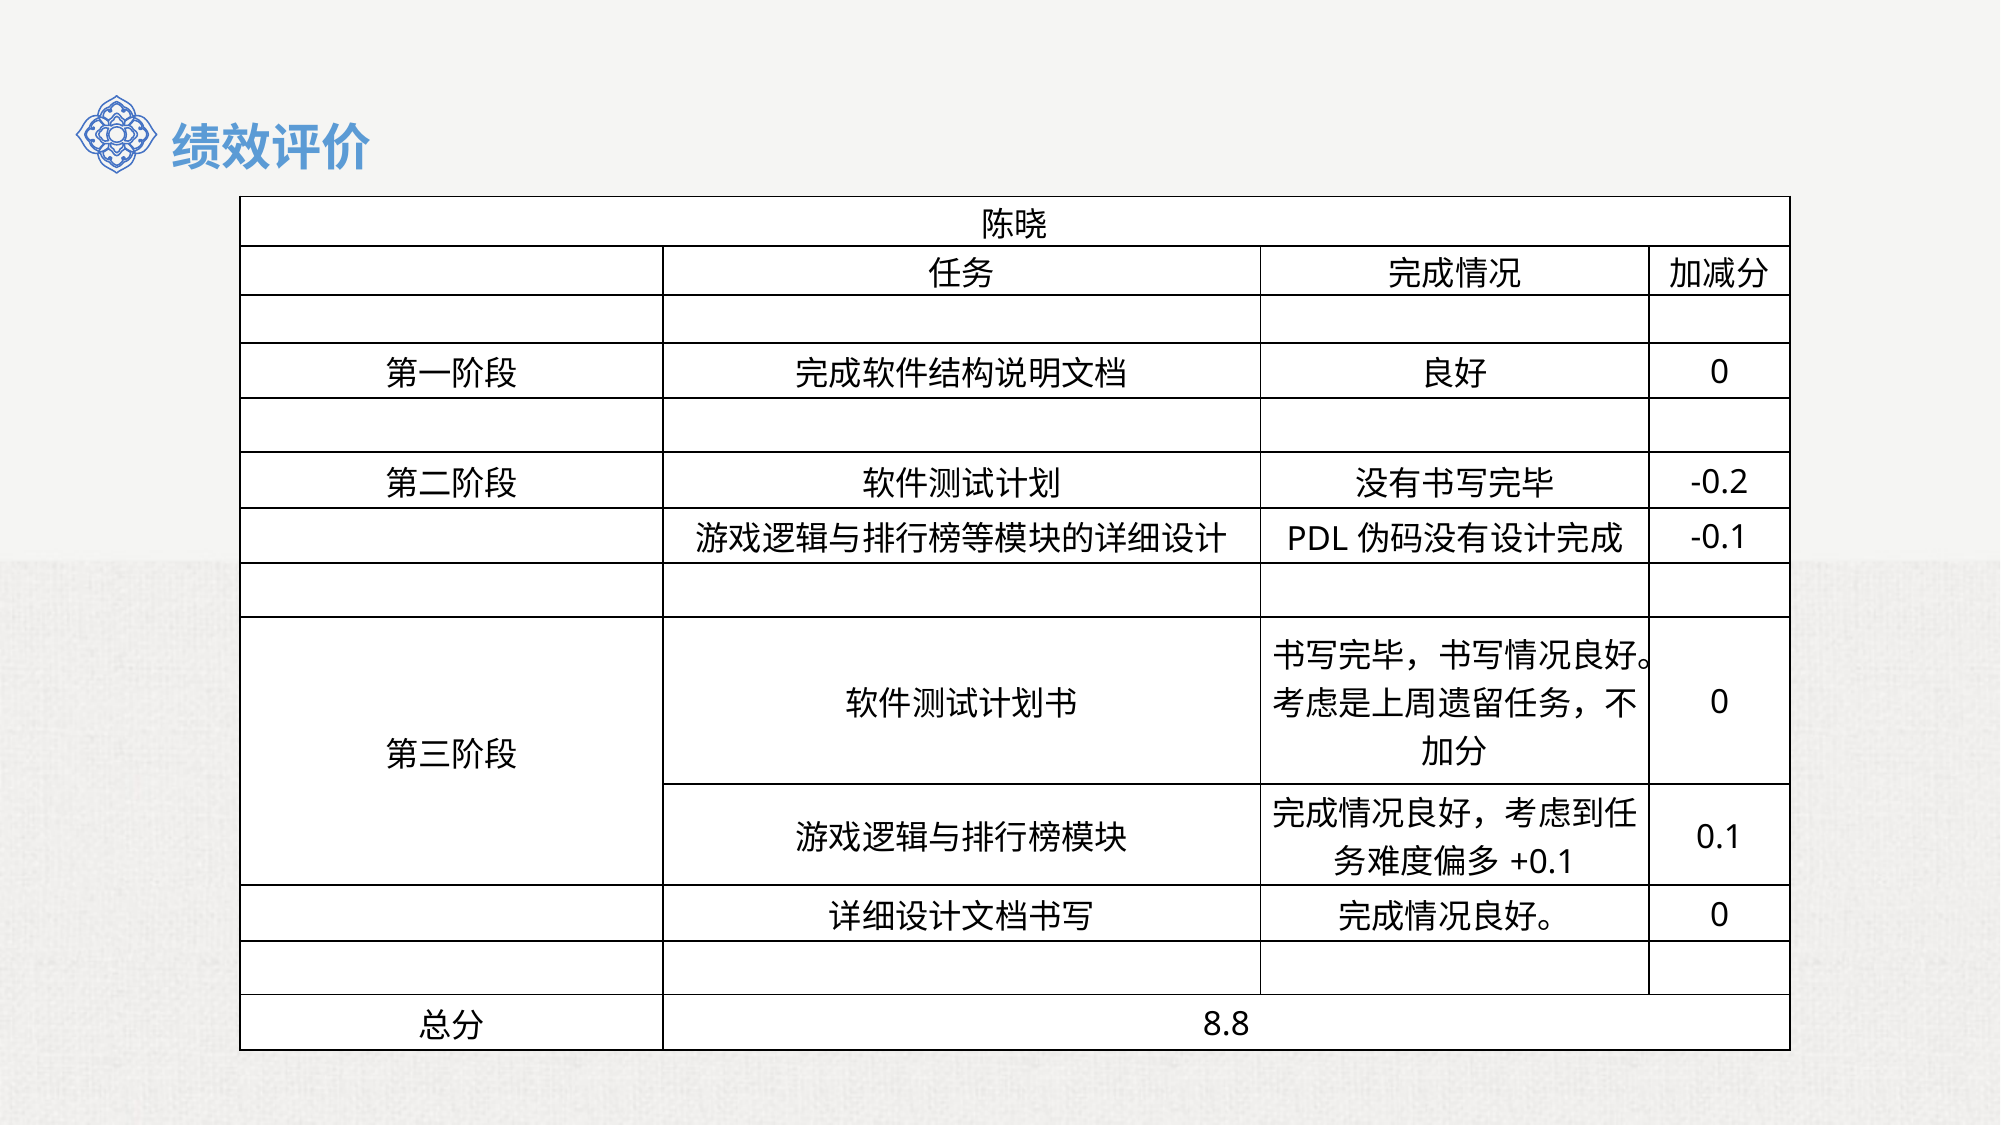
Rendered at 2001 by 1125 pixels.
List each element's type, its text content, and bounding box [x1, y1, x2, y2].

table_cell [241, 886, 662, 940]
table_cell [1261, 942, 1648, 994]
table_header 陈晓 [241, 197, 1789, 245]
table_cell 完成软件结构说明文档 [664, 344, 1260, 397]
table_cell [241, 399, 662, 451]
table_cell [1261, 399, 1648, 451]
table_cell 完成情况良好，考虑到任务难度偏多+0.1 [1261, 785, 1648, 884]
table_cell 软件测试计划 [664, 453, 1260, 507]
table_cell 完成情况良好。 [1261, 886, 1648, 940]
table_cell 加减分 [1650, 247, 1789, 294]
table_cell 8.8 [664, 995, 1789, 1049]
table_cell 第三阶段 [241, 618, 662, 884]
table_cell 游戏逻辑与排行榜等模块的详细设计 [664, 509, 1260, 562]
table_cell [664, 399, 1260, 451]
picture [0, 0, 2001, 1125]
table_cell [1650, 564, 1789, 616]
table_cell [241, 942, 662, 994]
table_cell -0.2 [1650, 453, 1789, 507]
table_cell [241, 564, 662, 616]
table_cell 0.1 [1650, 785, 1789, 884]
table_cell 书写完毕，书写情况良好。考虑是上周遗留任务，不加分 [1261, 618, 1648, 783]
table_cell 总分 [241, 995, 662, 1049]
table_cell [664, 296, 1260, 342]
table_cell 0 [1650, 618, 1789, 783]
table_cell [241, 247, 662, 294]
table_cell [1261, 564, 1648, 616]
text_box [76, 78, 660, 176]
table_cell [1650, 296, 1789, 342]
table_cell [664, 564, 1260, 616]
table_cell [241, 296, 662, 342]
table_cell 完成情况 [1261, 247, 1648, 294]
table_cell 第一阶段 [241, 344, 662, 397]
table_cell [1650, 399, 1789, 451]
table_cell 游戏逻辑与排行榜模块 [664, 785, 1260, 884]
table_cell -0.1 [1650, 509, 1789, 562]
table_cell 详细设计文档书写 [664, 886, 1260, 940]
table_cell [1261, 296, 1648, 342]
table_cell 任务 [664, 247, 1260, 294]
table_cell 0 [1650, 344, 1789, 397]
table_cell [664, 942, 1260, 994]
table_cell [241, 509, 662, 562]
table_cell 没有书写完毕 [1261, 453, 1648, 507]
table_cell 良好 [1261, 344, 1648, 397]
table_cell PDL伪码没有设计完成 [1261, 509, 1648, 562]
table_cell [1650, 942, 1789, 994]
table_cell 0 [1650, 886, 1789, 940]
table_cell 软件测试计划书 [664, 618, 1260, 783]
table_cell 第二阶段 [241, 453, 662, 507]
